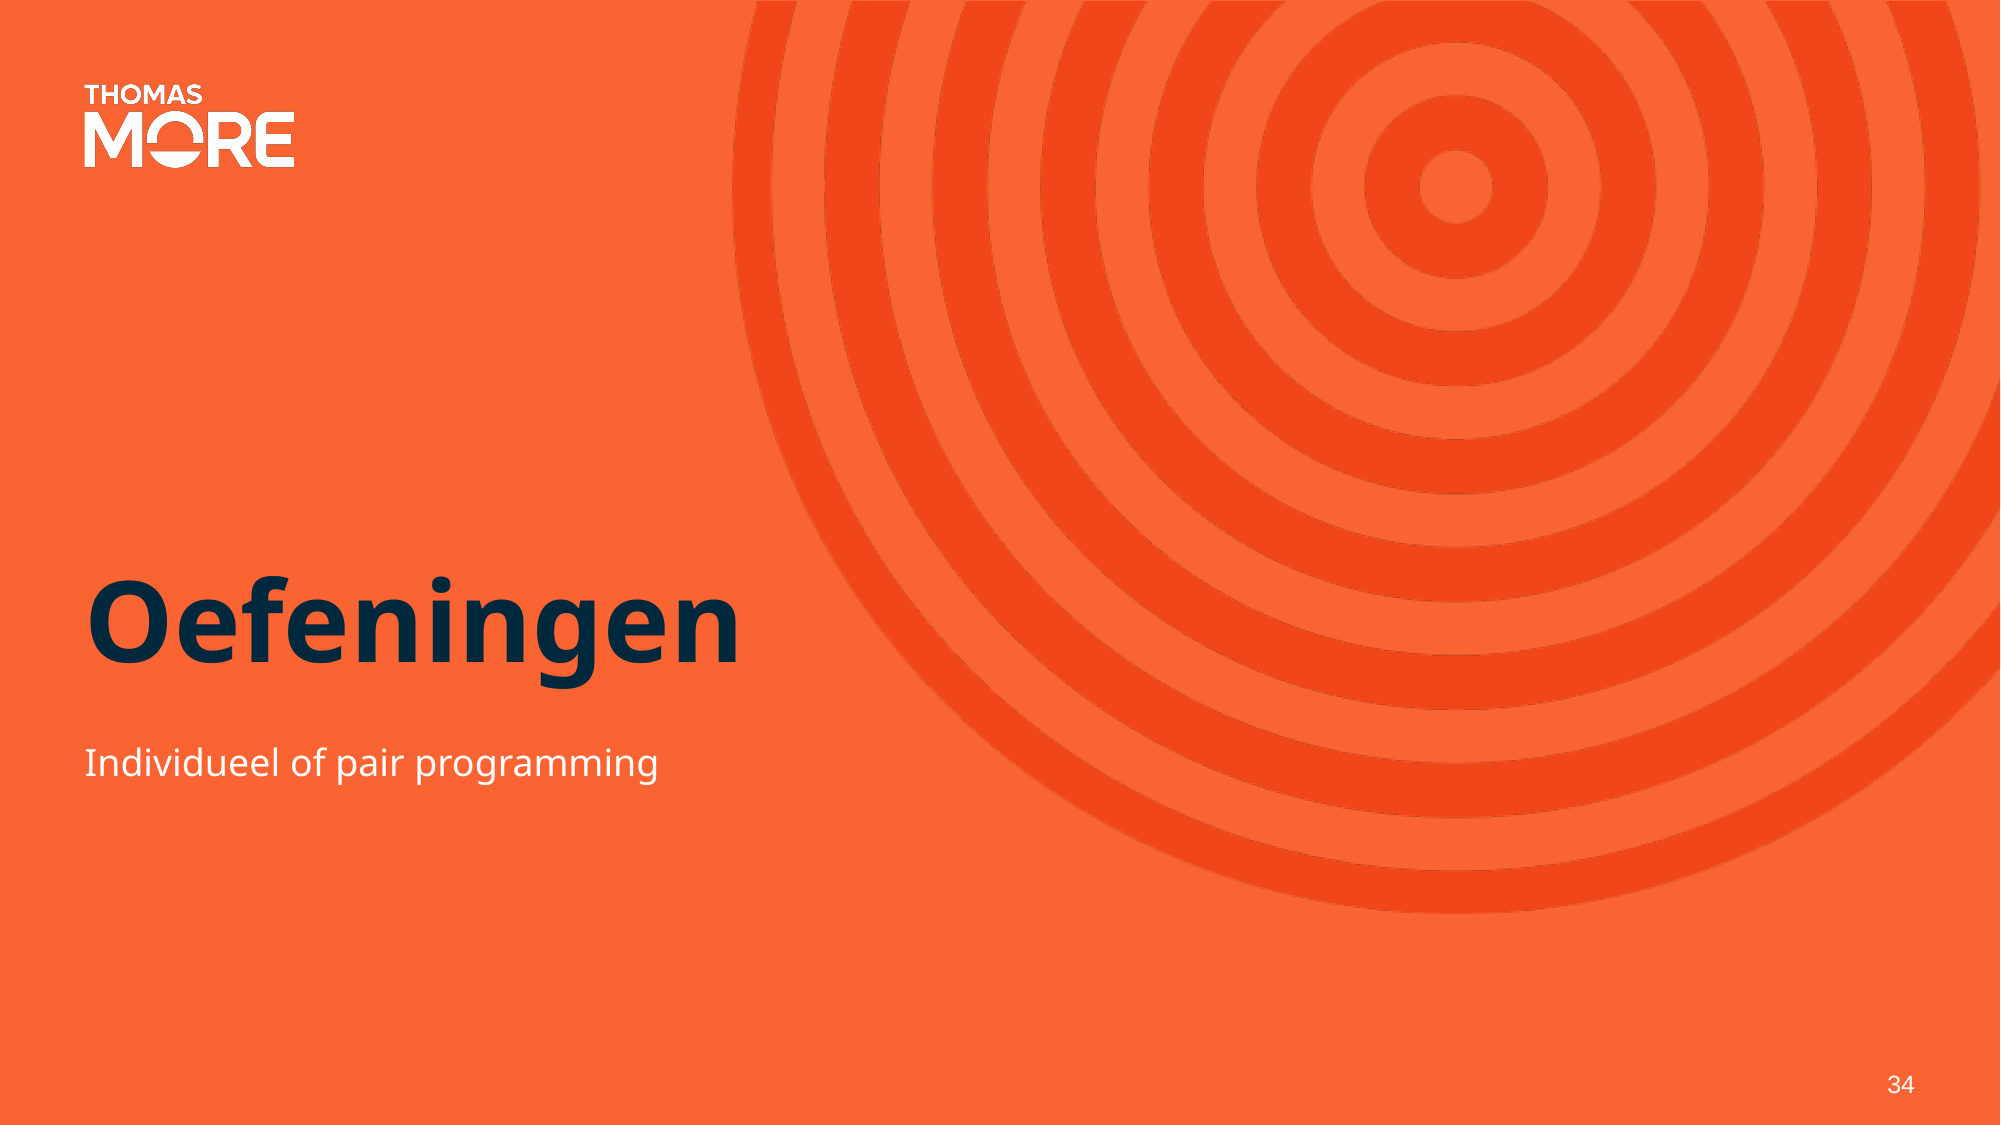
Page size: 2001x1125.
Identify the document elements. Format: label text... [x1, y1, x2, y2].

slide_number 34 [1815, 1061, 1916, 1107]
list Individueel of pair programming [84, 729, 731, 771]
title Oefeningen [84, 562, 731, 694]
picture [731, 0, 2001, 915]
picture [84, 84, 294, 168]
